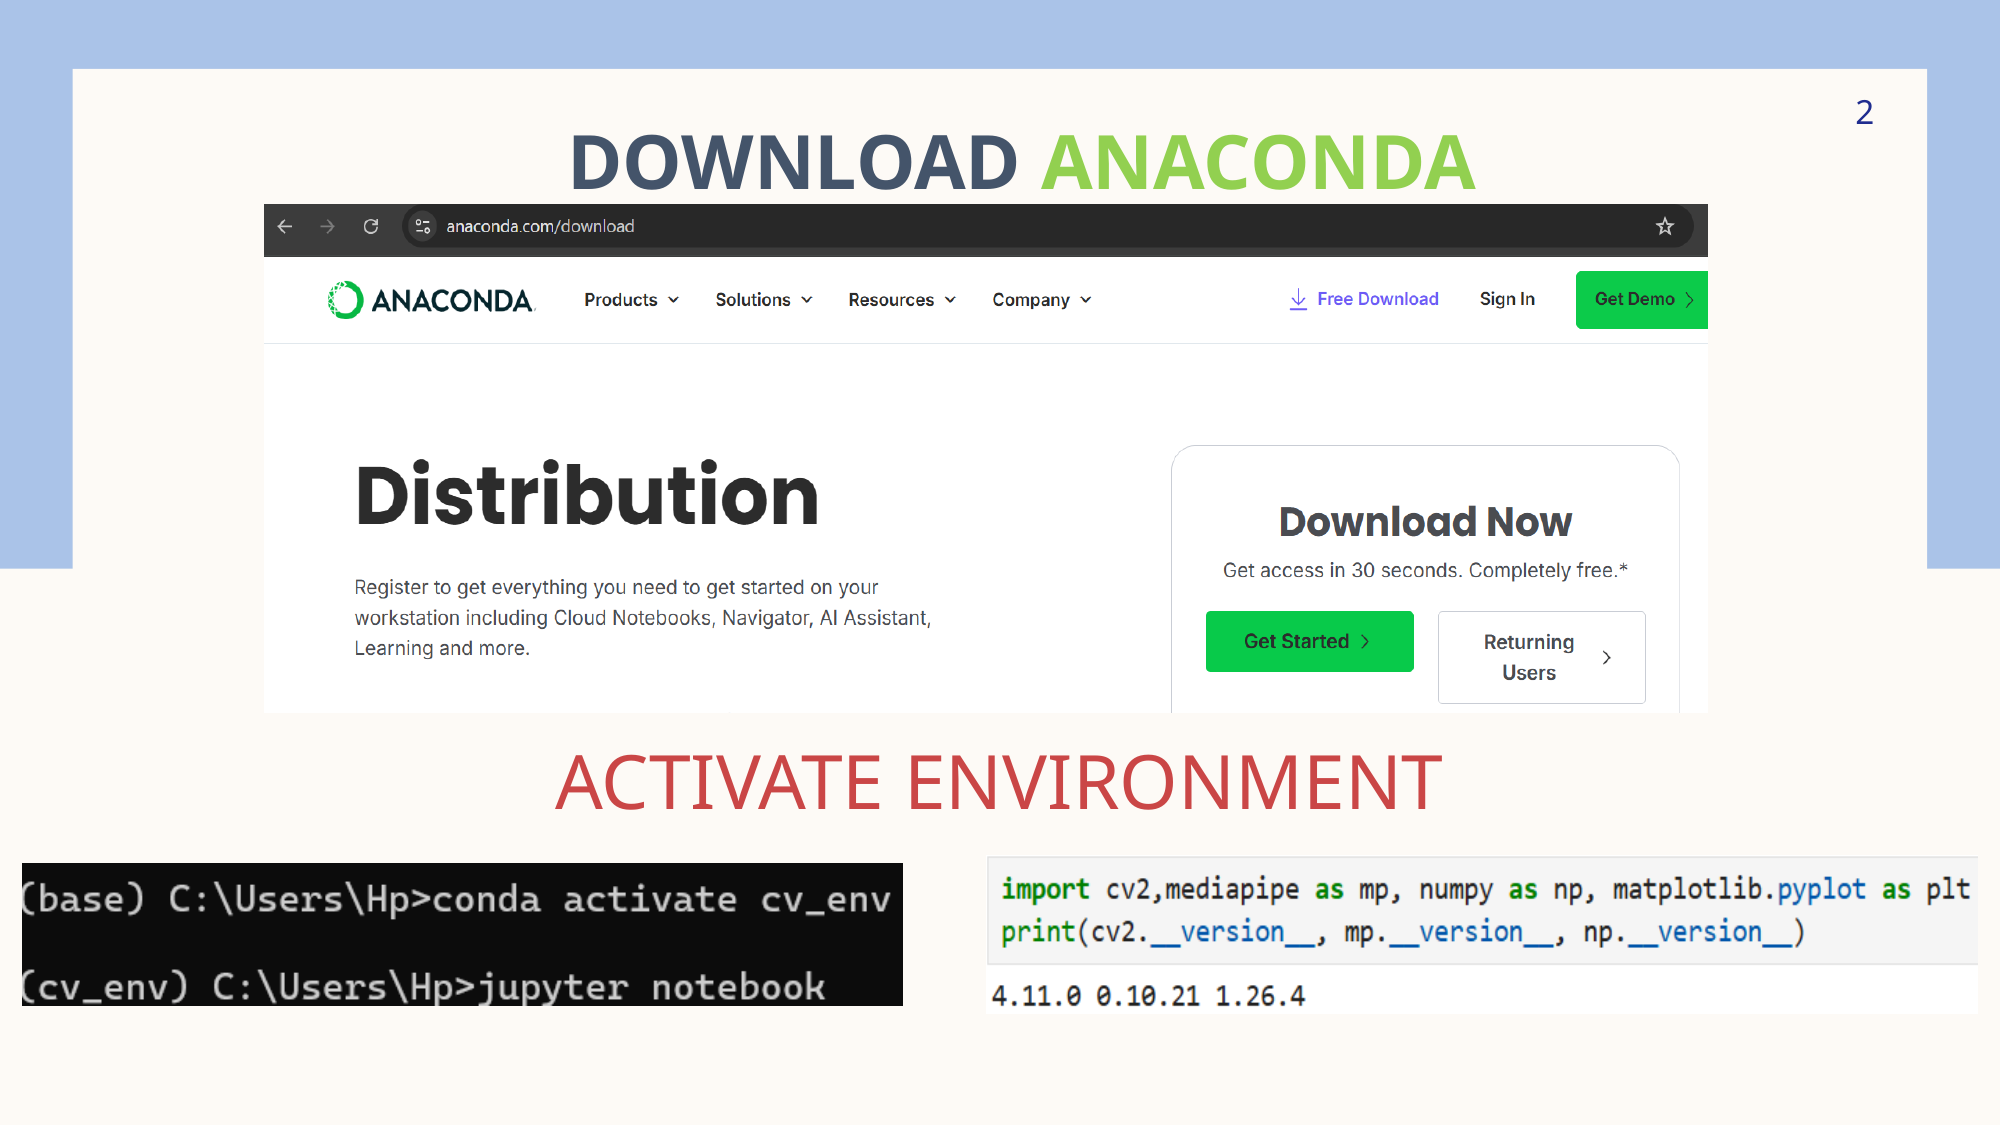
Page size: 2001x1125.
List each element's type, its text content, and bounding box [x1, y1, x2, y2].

slide_number 2 [1699, 75, 1875, 153]
text_box ACTIVATE ENVIRONMENT [278, 727, 1721, 833]
picture [22, 863, 903, 1006]
picture [985, 855, 1978, 1014]
picture [264, 204, 1708, 713]
title Download Anaconda [150, 75, 1875, 205]
